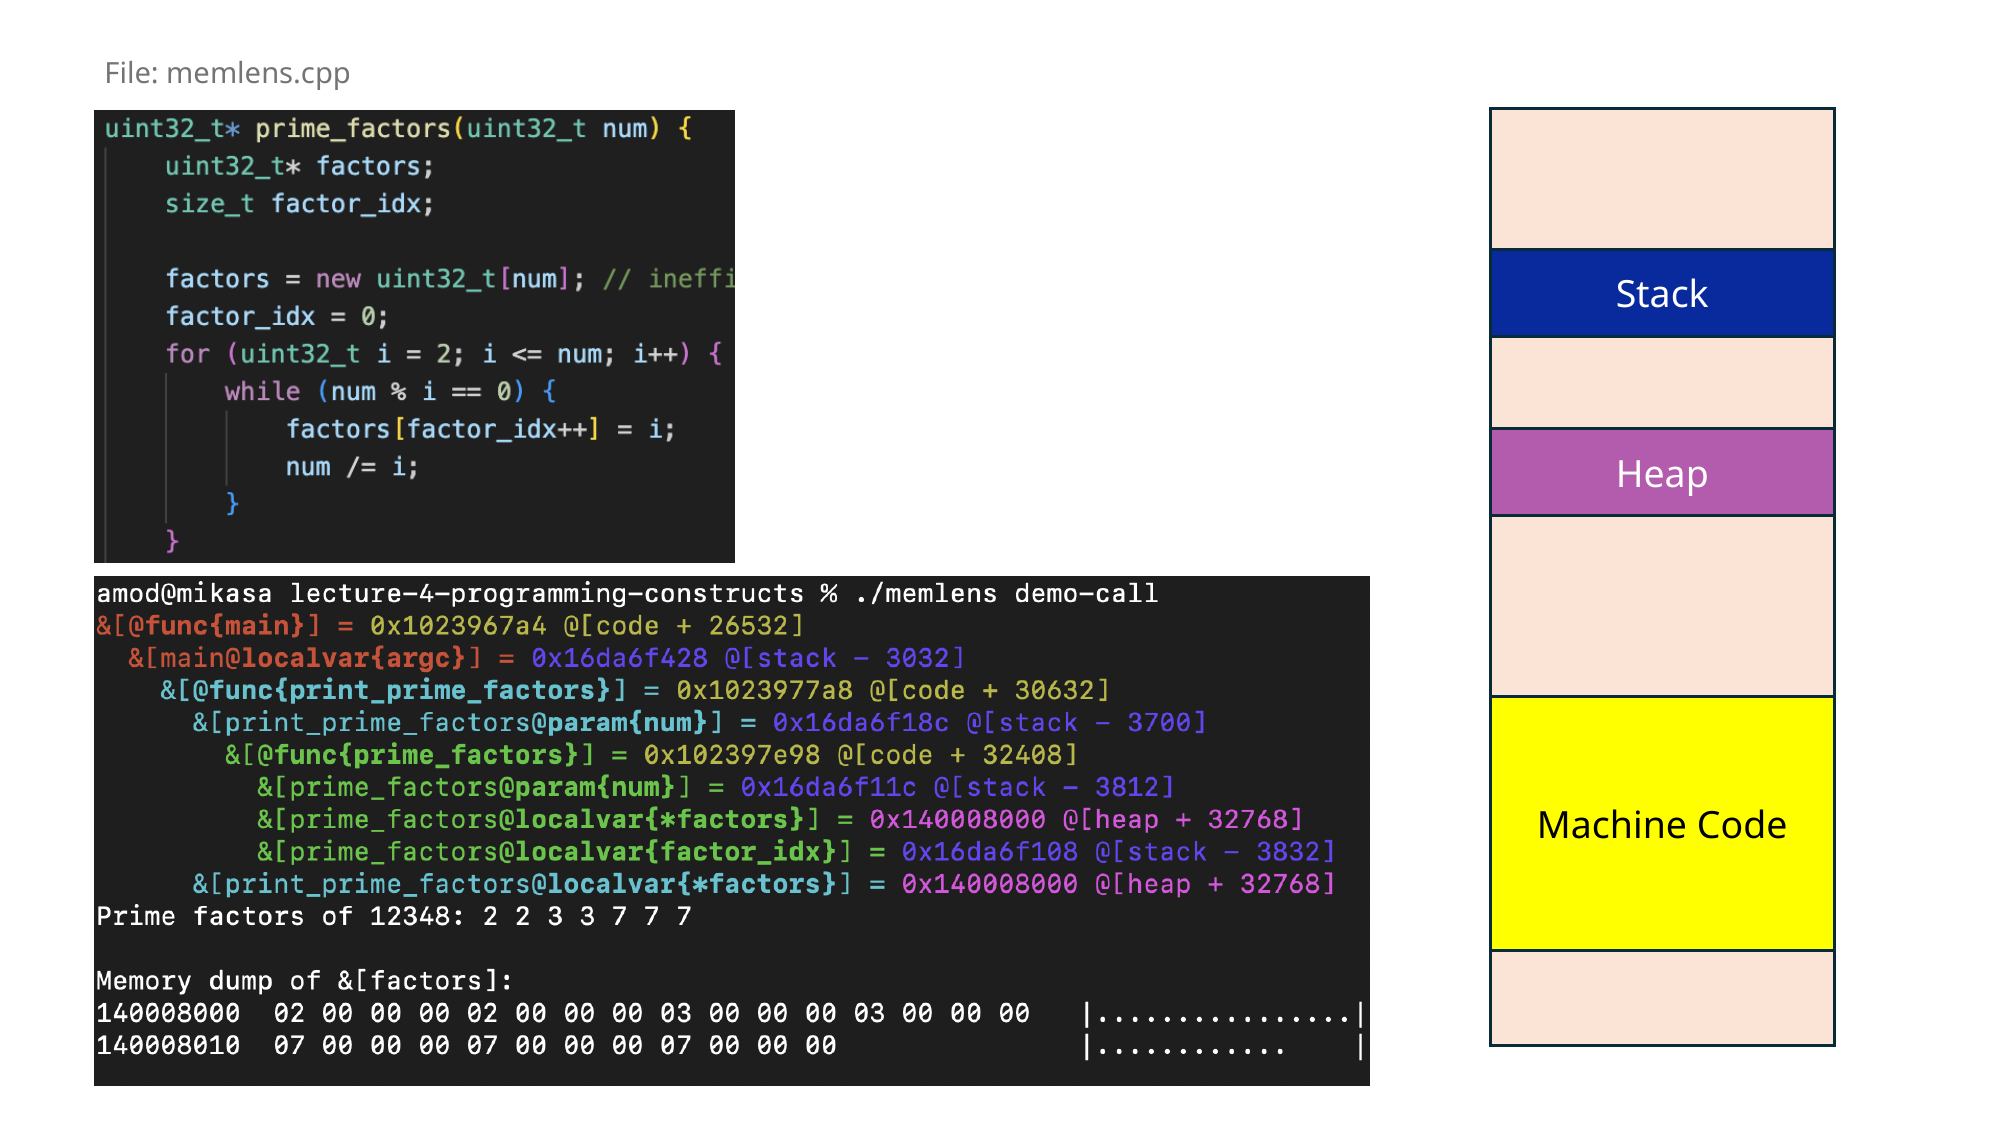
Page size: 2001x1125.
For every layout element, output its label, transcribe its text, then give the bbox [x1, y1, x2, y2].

text_box Stack [1489, 248, 1836, 338]
text_box [1489, 338, 1836, 427]
text_box [1489, 952, 1836, 1047]
text_box [1489, 517, 1836, 695]
text_box File: memlens.cpp [89, 46, 366, 97]
text_box [1489, 107, 1836, 248]
text_box Heap [1489, 427, 1836, 517]
picture [94, 576, 1371, 1087]
text_box Machine Code [1489, 695, 1836, 952]
picture [94, 109, 735, 563]
